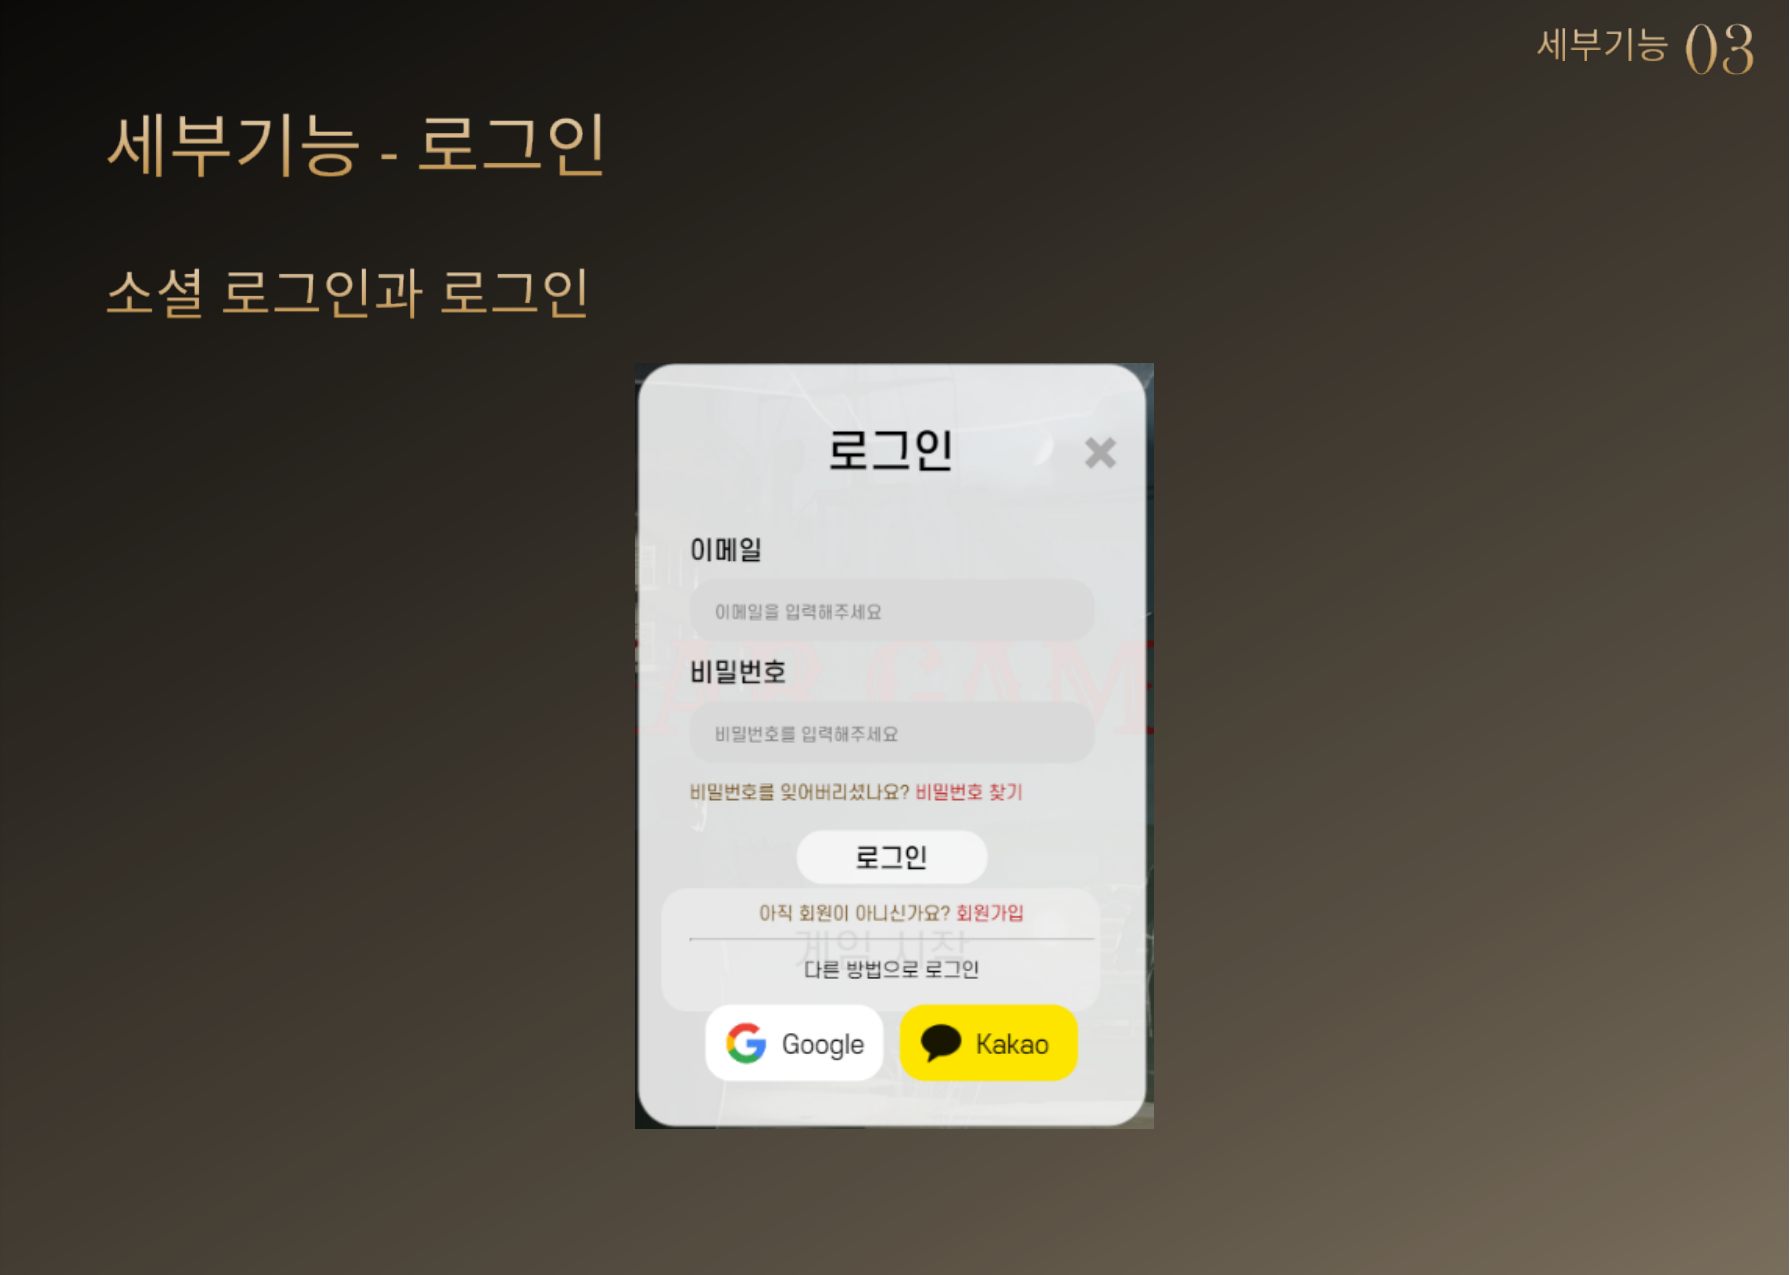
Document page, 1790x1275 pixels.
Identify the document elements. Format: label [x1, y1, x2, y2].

picture [1531, 0, 1787, 109]
text_box [0, 0, 1790, 1275]
text_box [634, 362, 1154, 1129]
picture [92, 93, 633, 210]
picture [94, 252, 613, 346]
